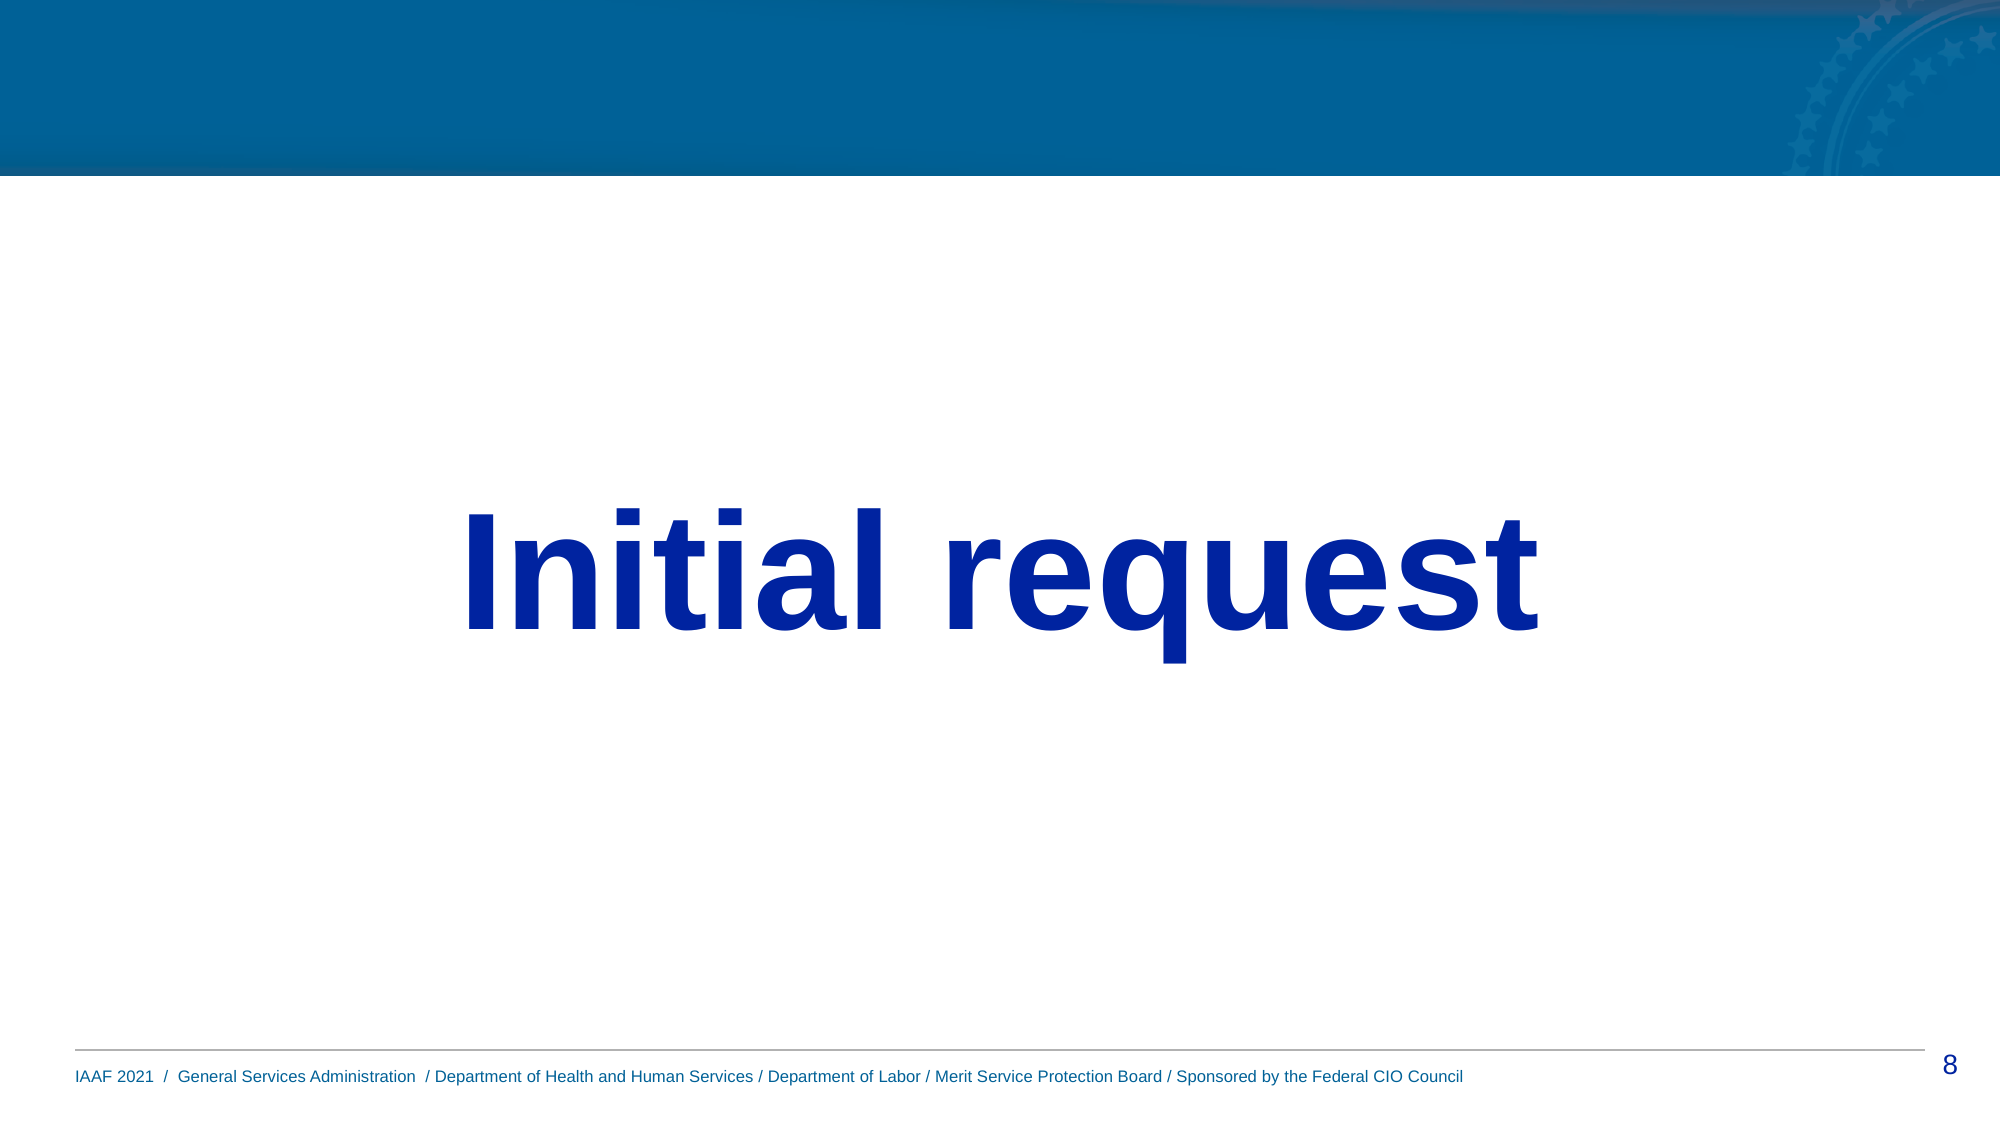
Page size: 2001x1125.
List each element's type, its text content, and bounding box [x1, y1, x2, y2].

slide_number 8 [1853, 1019, 1974, 1106]
picture [0, 0, 2000, 176]
picture [0, 168, 666, 176]
title Initial request [68, 470, 1932, 655]
